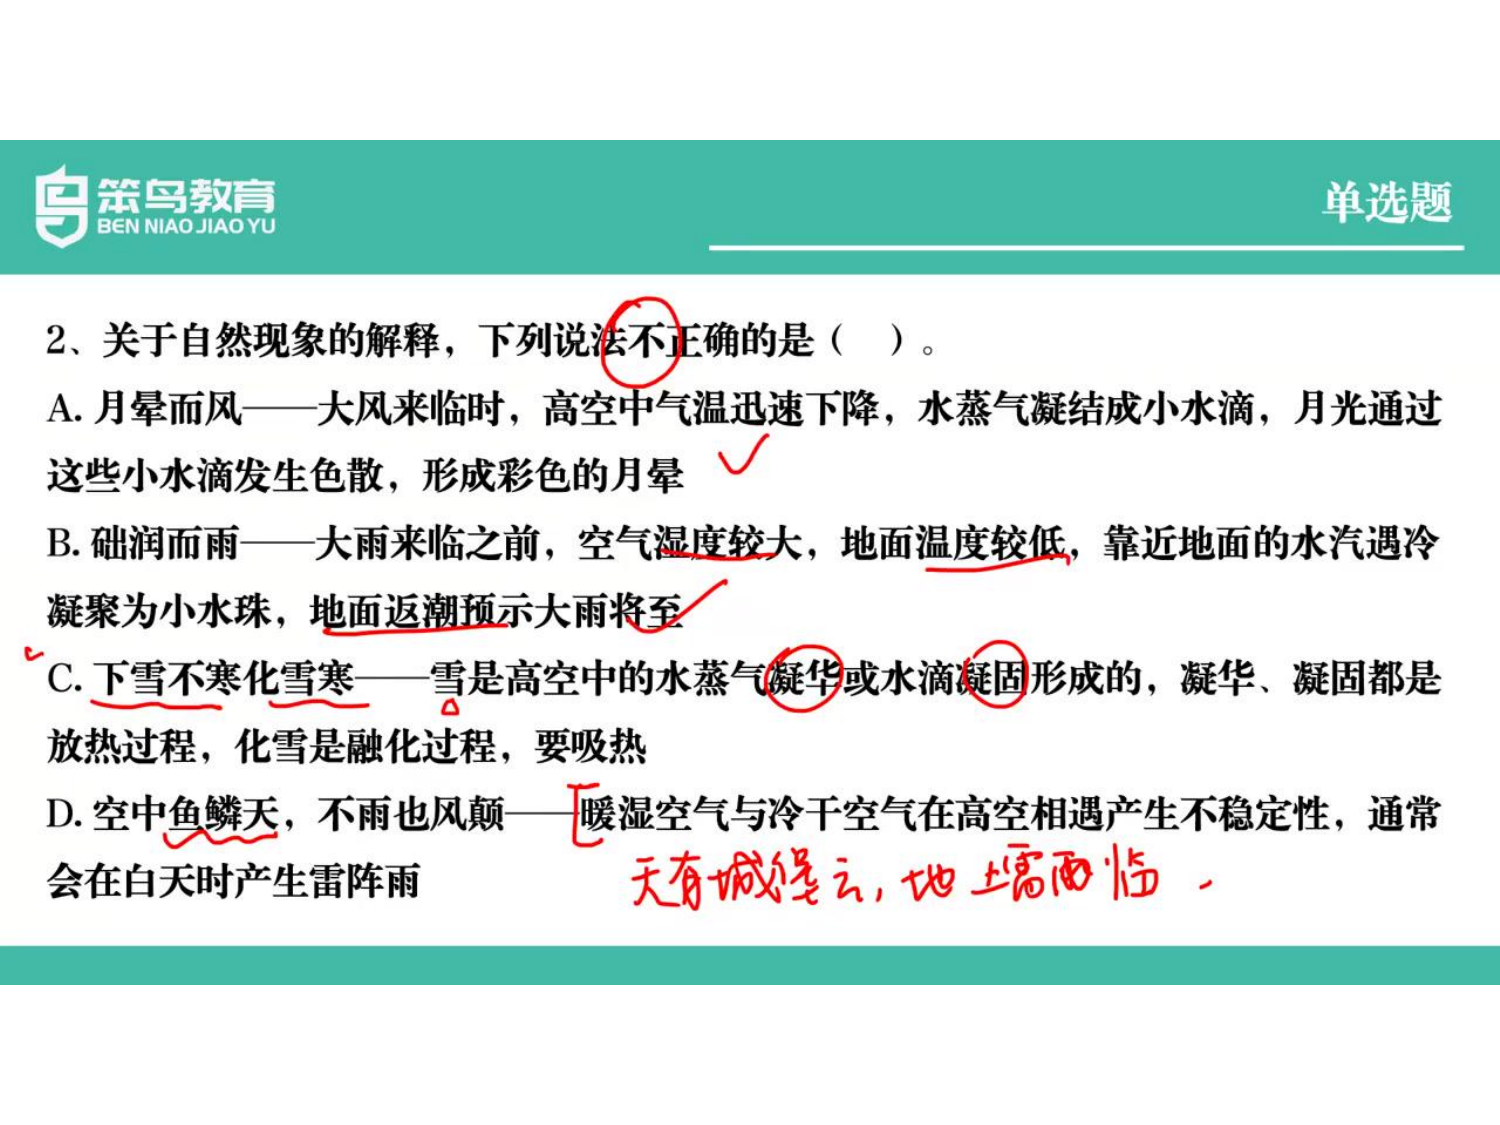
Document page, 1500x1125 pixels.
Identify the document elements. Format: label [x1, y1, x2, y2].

picture [0, 140, 1500, 985]
